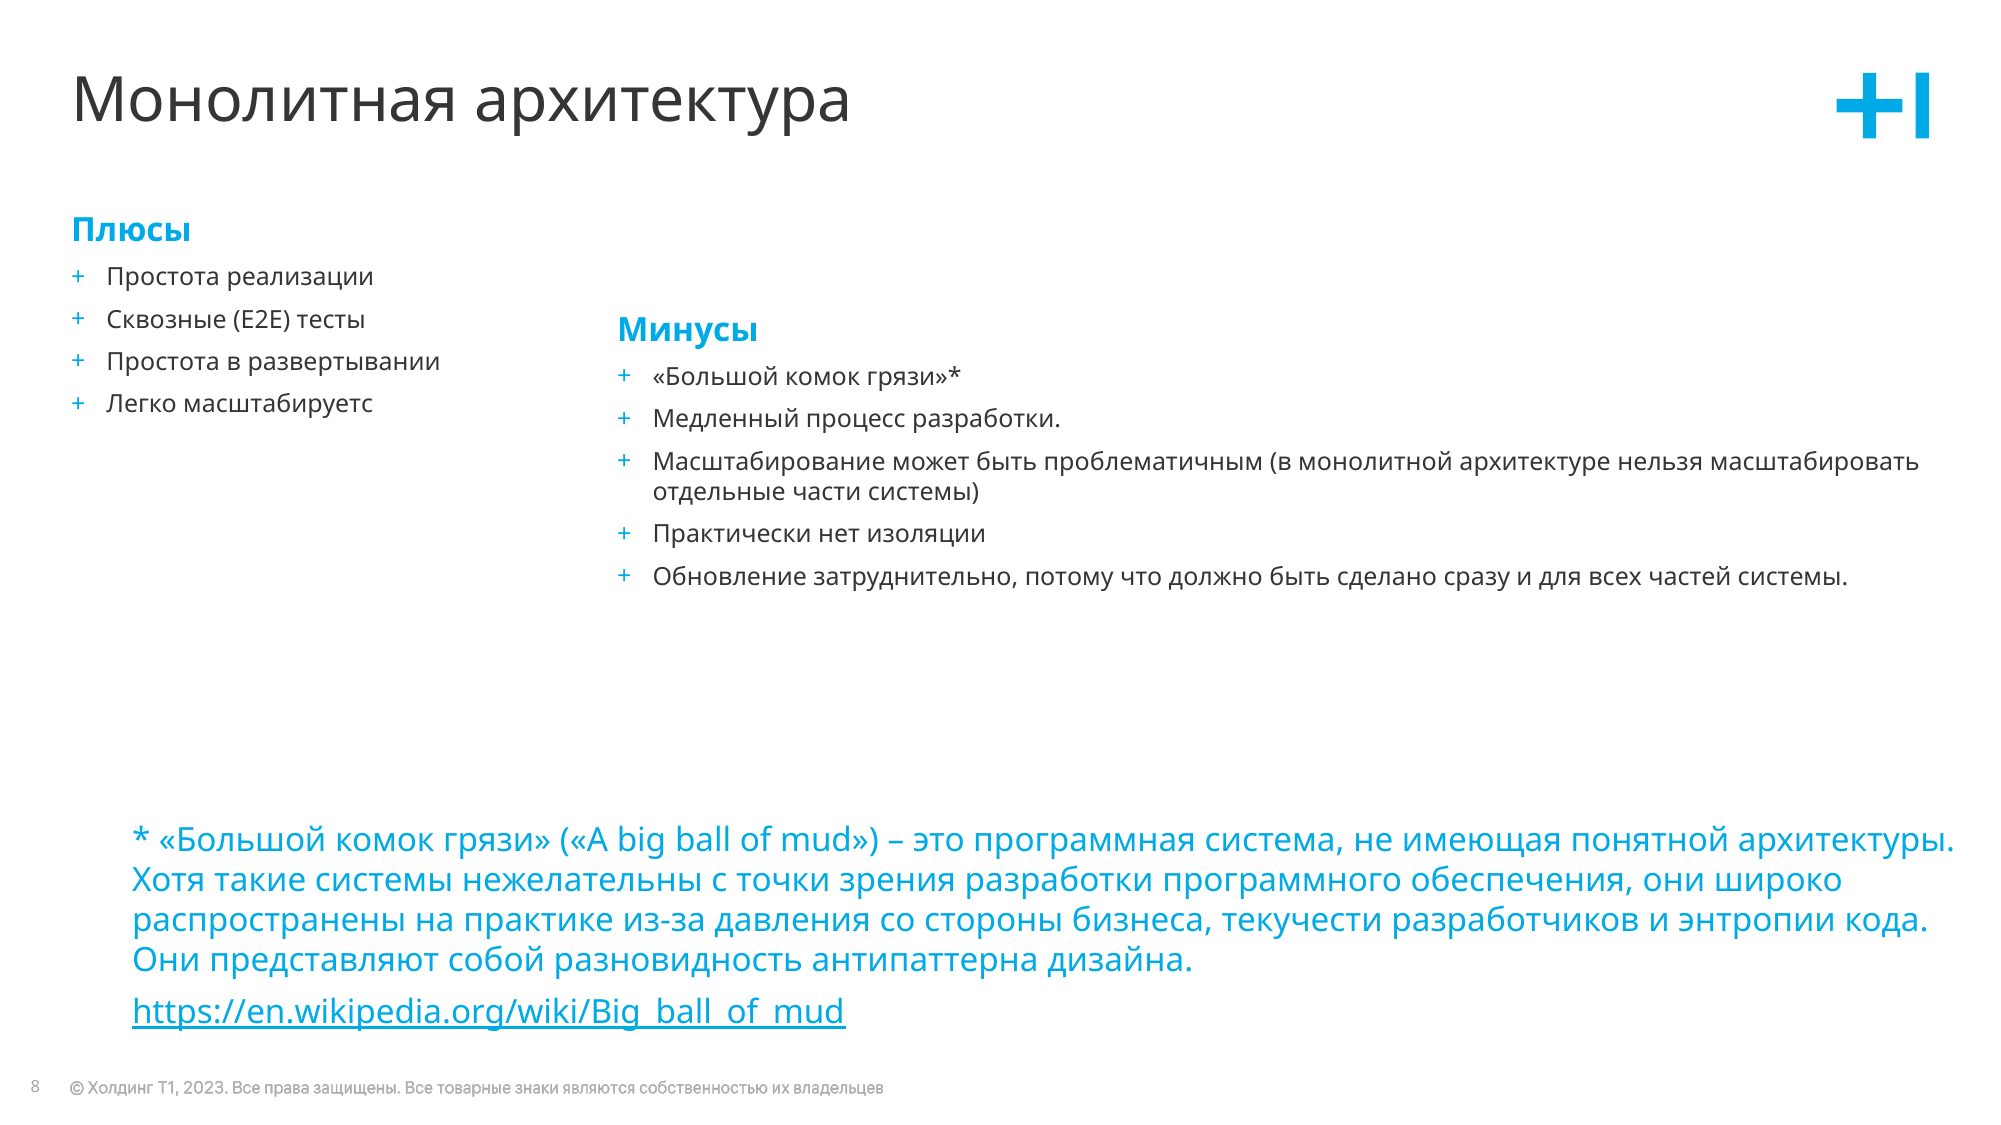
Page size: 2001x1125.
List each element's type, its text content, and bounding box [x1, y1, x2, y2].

picture [70, 1080, 883, 1097]
list Плюсы Простота реализации Сквозные (E2E) тесты Простота в развертывании Легко масштабируетс [70, 208, 556, 421]
text_box * «Большой комок грязи» («A big ball of mud») – это программная система, не имеющая понятной архитектуры. Хотя такие системы нежелательны с точки зрения разработки программного обеспечения, они широко распространены на практике из-за давления со стороны бизнеса, текучести разработчиков и энтропии кода. Они представляют собой разновидность антипаттерна дизайна. https://en.wikipedia.org/wiki/Big_ball_of_mud [132, 817, 1968, 1036]
title Монолитная архитектура [70, 73, 1649, 136]
text_box Минусы «Большой комок грязи»* Медленный процесс разработки. Масштабирование может быть проблематичным (в монолитной архитектуре нельзя масштабировать отдельные части системы) Практически нет изоляции Обновление затруднительно, потому что должно быть сделано сразу и для всех частей системы. [617, 307, 1955, 591]
